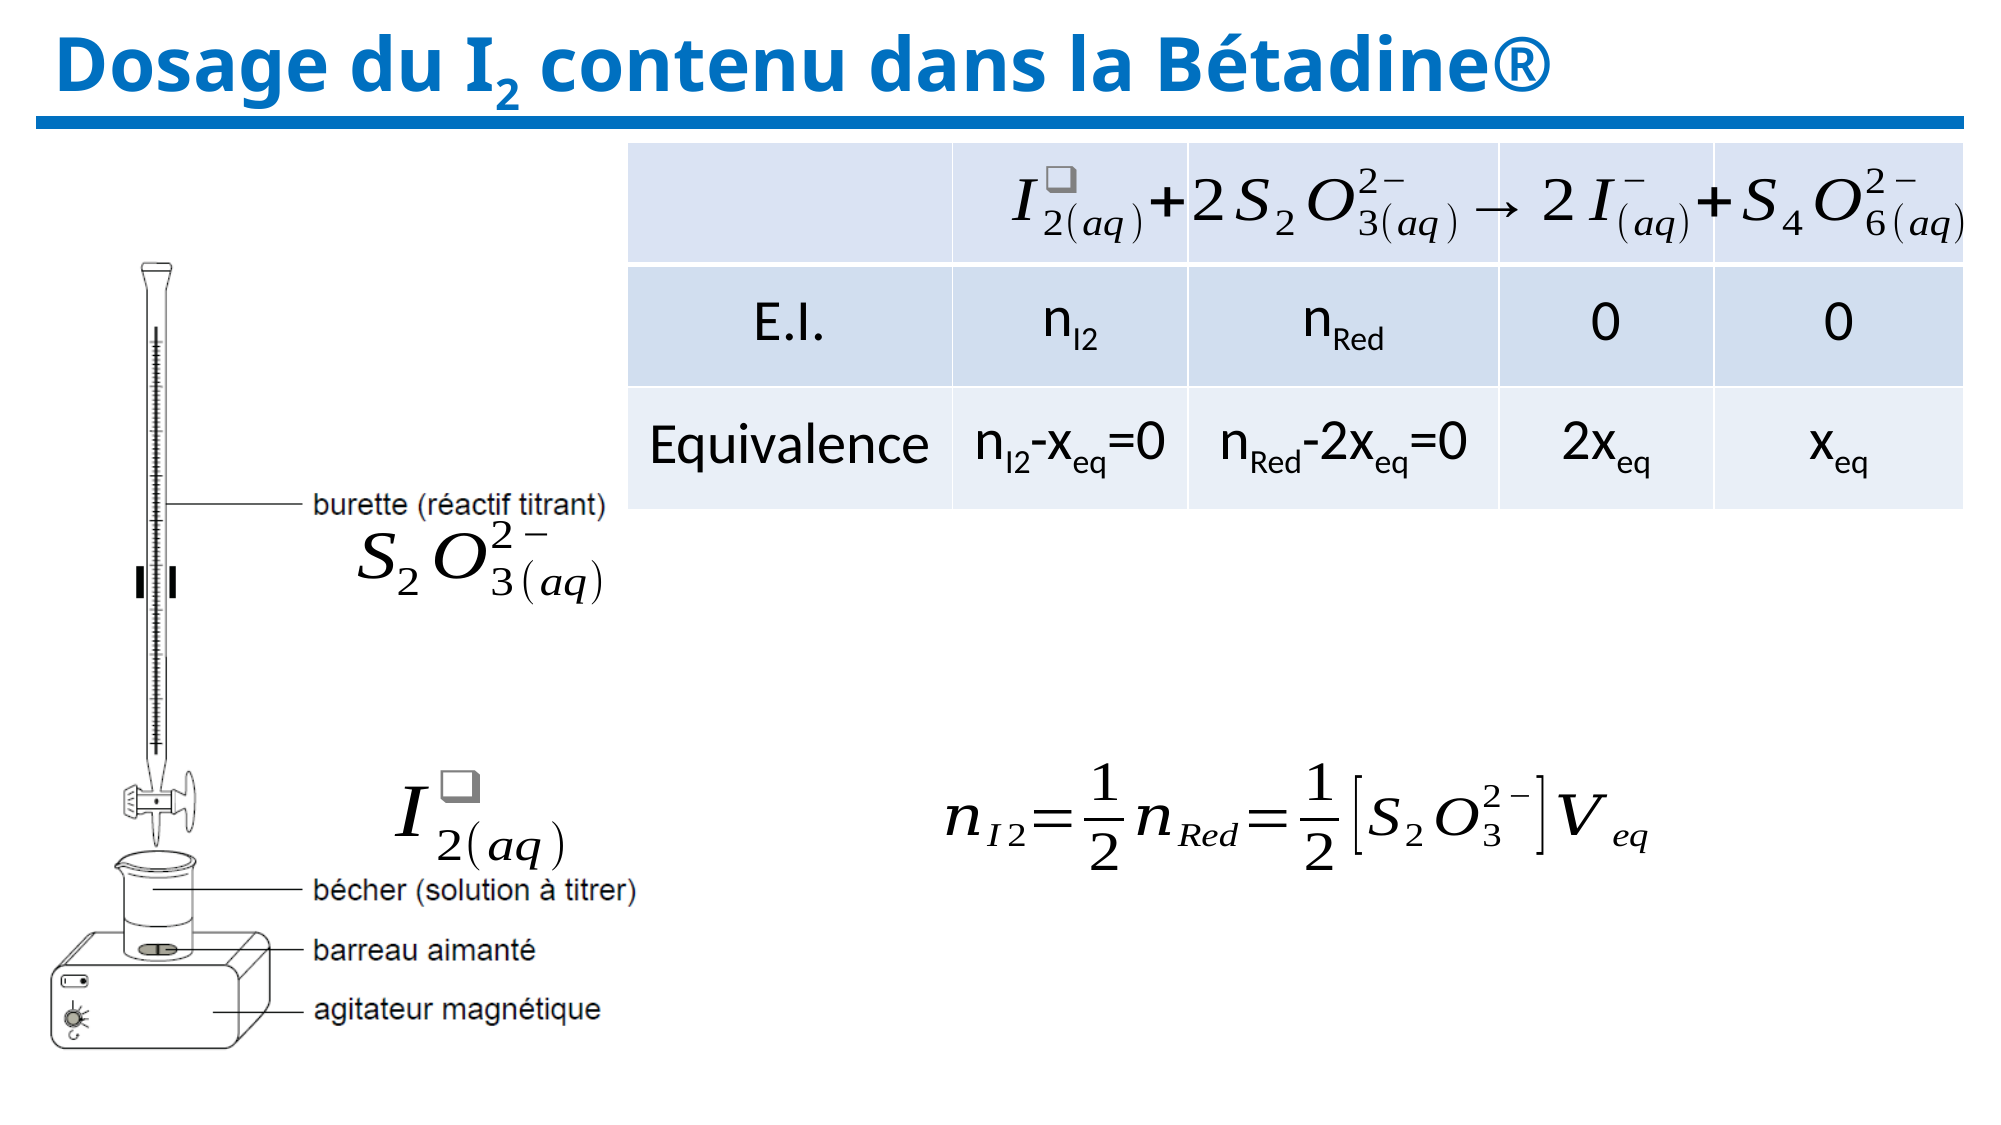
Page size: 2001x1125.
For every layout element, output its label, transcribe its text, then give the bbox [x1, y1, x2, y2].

table_header [1500, 143, 1713, 262]
table_cell 0 [1500, 267, 1713, 386]
table_cell Equivalence [669, 388, 952, 509]
table_cell E.I. [669, 267, 952, 386]
table_header [1189, 143, 1498, 262]
text_box Dosage du I2 contenu dans la Bétadine® [0, 0, 2000, 123]
table_cell nRed [1189, 267, 1498, 386]
table_cell nRed-2xeq=0 [1189, 388, 1498, 509]
table_cell 0 [1715, 267, 1963, 386]
table_header [628, 143, 952, 262]
table_header [1715, 143, 1963, 262]
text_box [36, 248, 669, 1064]
table_header [953, 143, 1187, 262]
table_cell 2xeq [1500, 388, 1713, 509]
table_cell nI2 [953, 267, 1187, 386]
table_cell nI2-xeq=0 [953, 388, 1187, 509]
table_cell xeq [1715, 388, 1963, 509]
